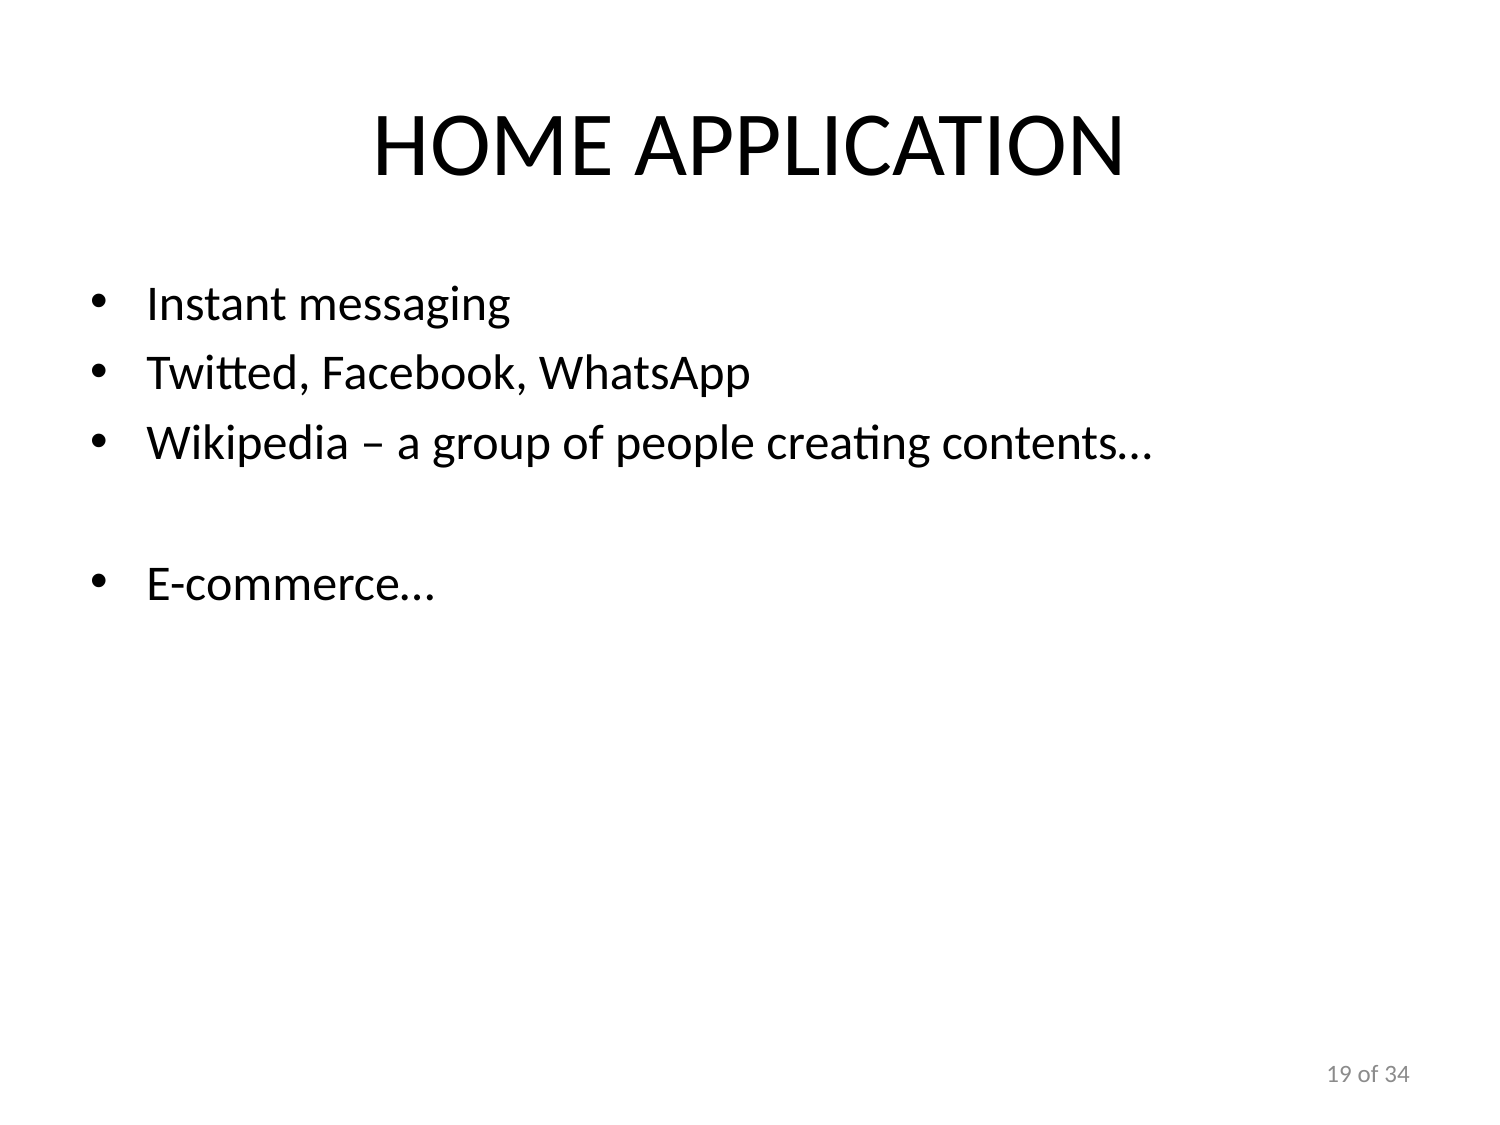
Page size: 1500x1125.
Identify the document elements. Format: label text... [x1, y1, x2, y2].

title Home Application [75, 45, 1425, 233]
slide_number 19 of 34 [1074, 1042, 1425, 1103]
list Instant messaging Twitted, Facebook, WhatsApp Wikipedia – a group of people creating contents… E-commerce… [75, 262, 1425, 1005]
